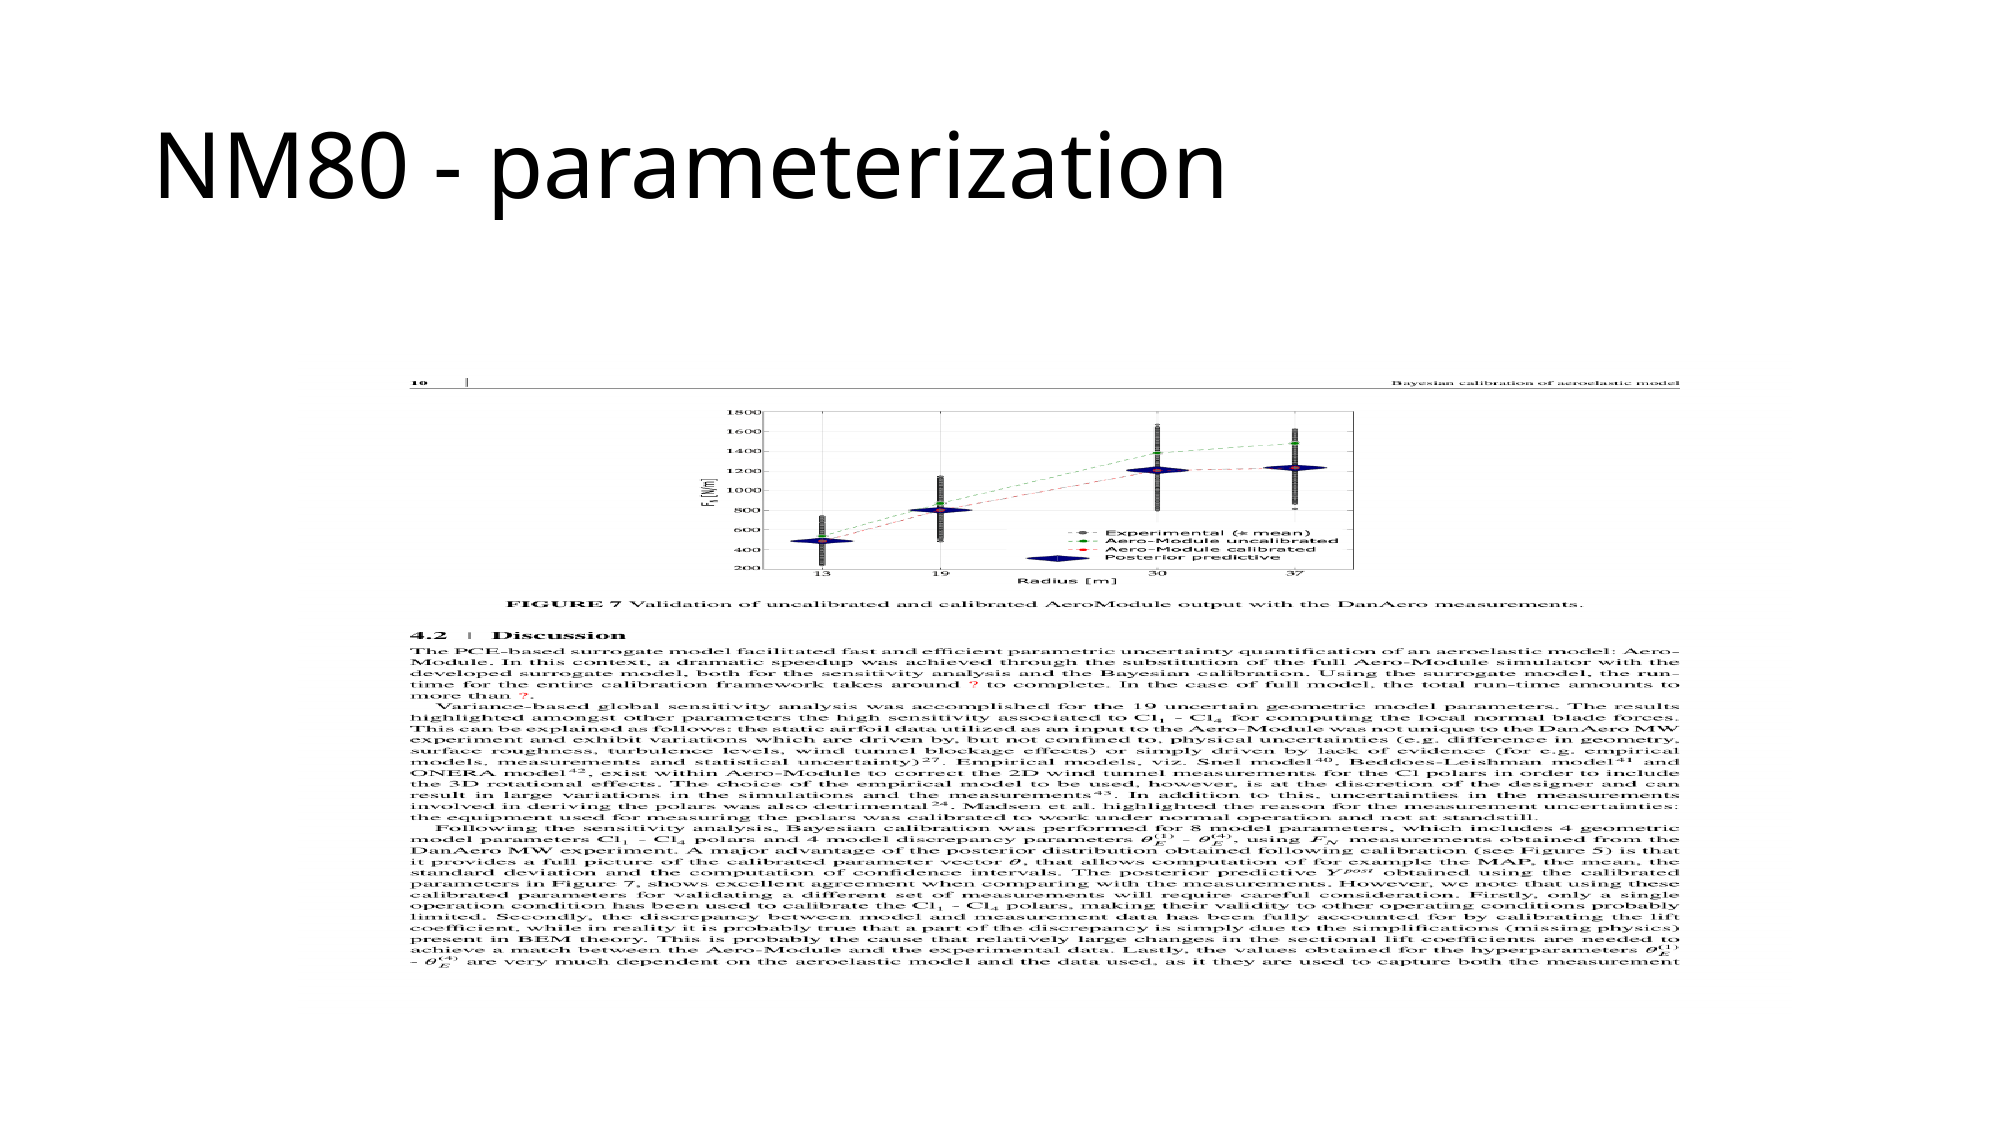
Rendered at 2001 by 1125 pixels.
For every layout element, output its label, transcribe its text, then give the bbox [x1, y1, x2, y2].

picture [298, 348, 1792, 1014]
title NM80 - parameterization [137, 59, 1863, 278]
